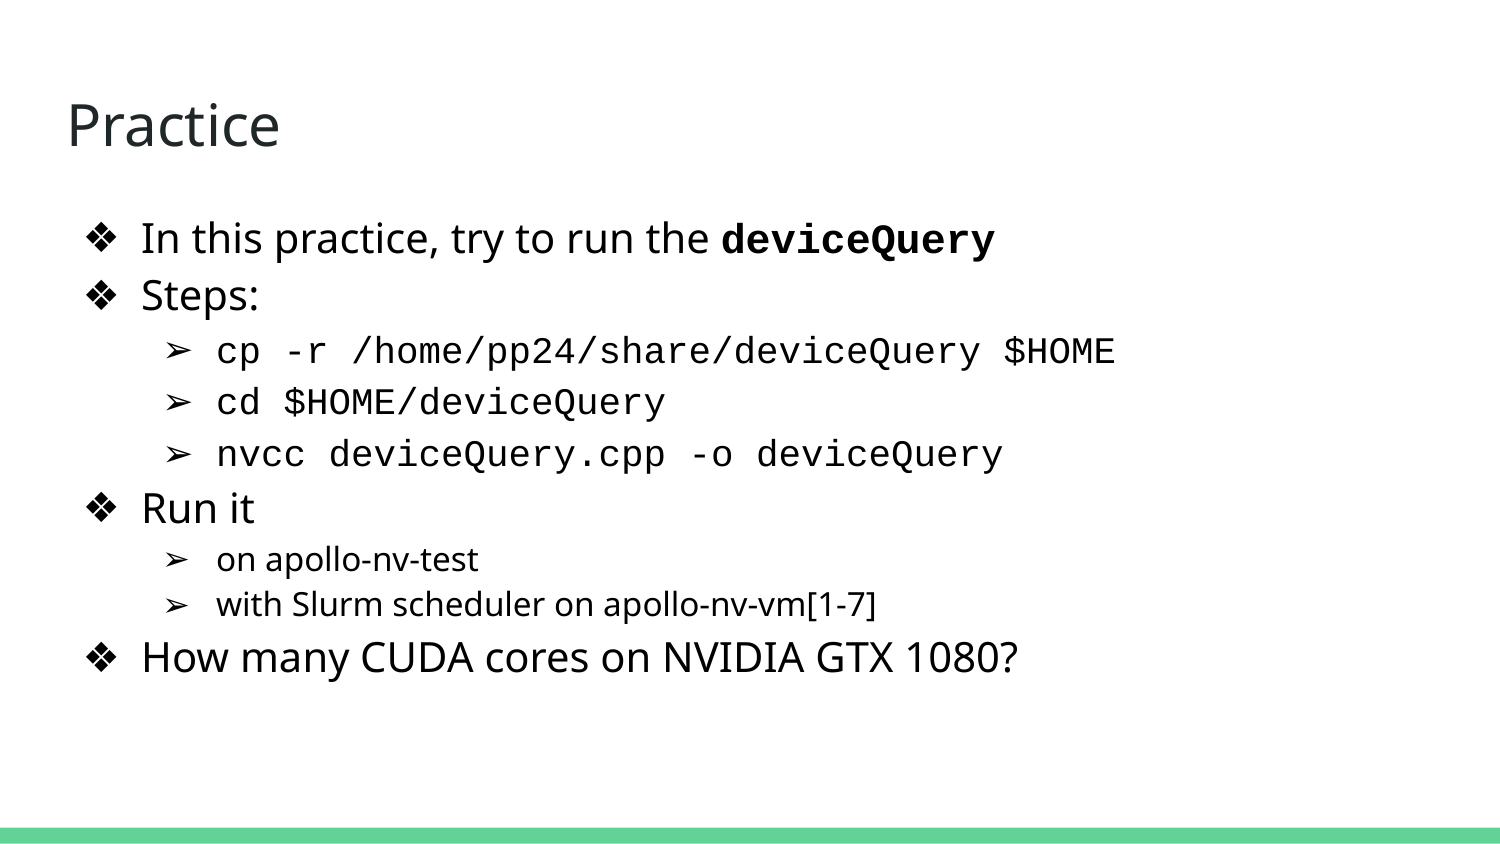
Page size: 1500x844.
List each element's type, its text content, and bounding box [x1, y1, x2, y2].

title Practice [51, 72, 1449, 167]
list In this practice, try to run the deviceQuery Steps: cp -r /home/pp24/share/deviceQuery $HOME cd $HOME/deviceQuery nvcc deviceQuery.cpp -o deviceQuery Run it on apollo-nv-test with Slurm scheduler on apollo-nv-vm[1-7] How many CUDA cores on NVIDIA GTX 1080? [51, 189, 1500, 750]
